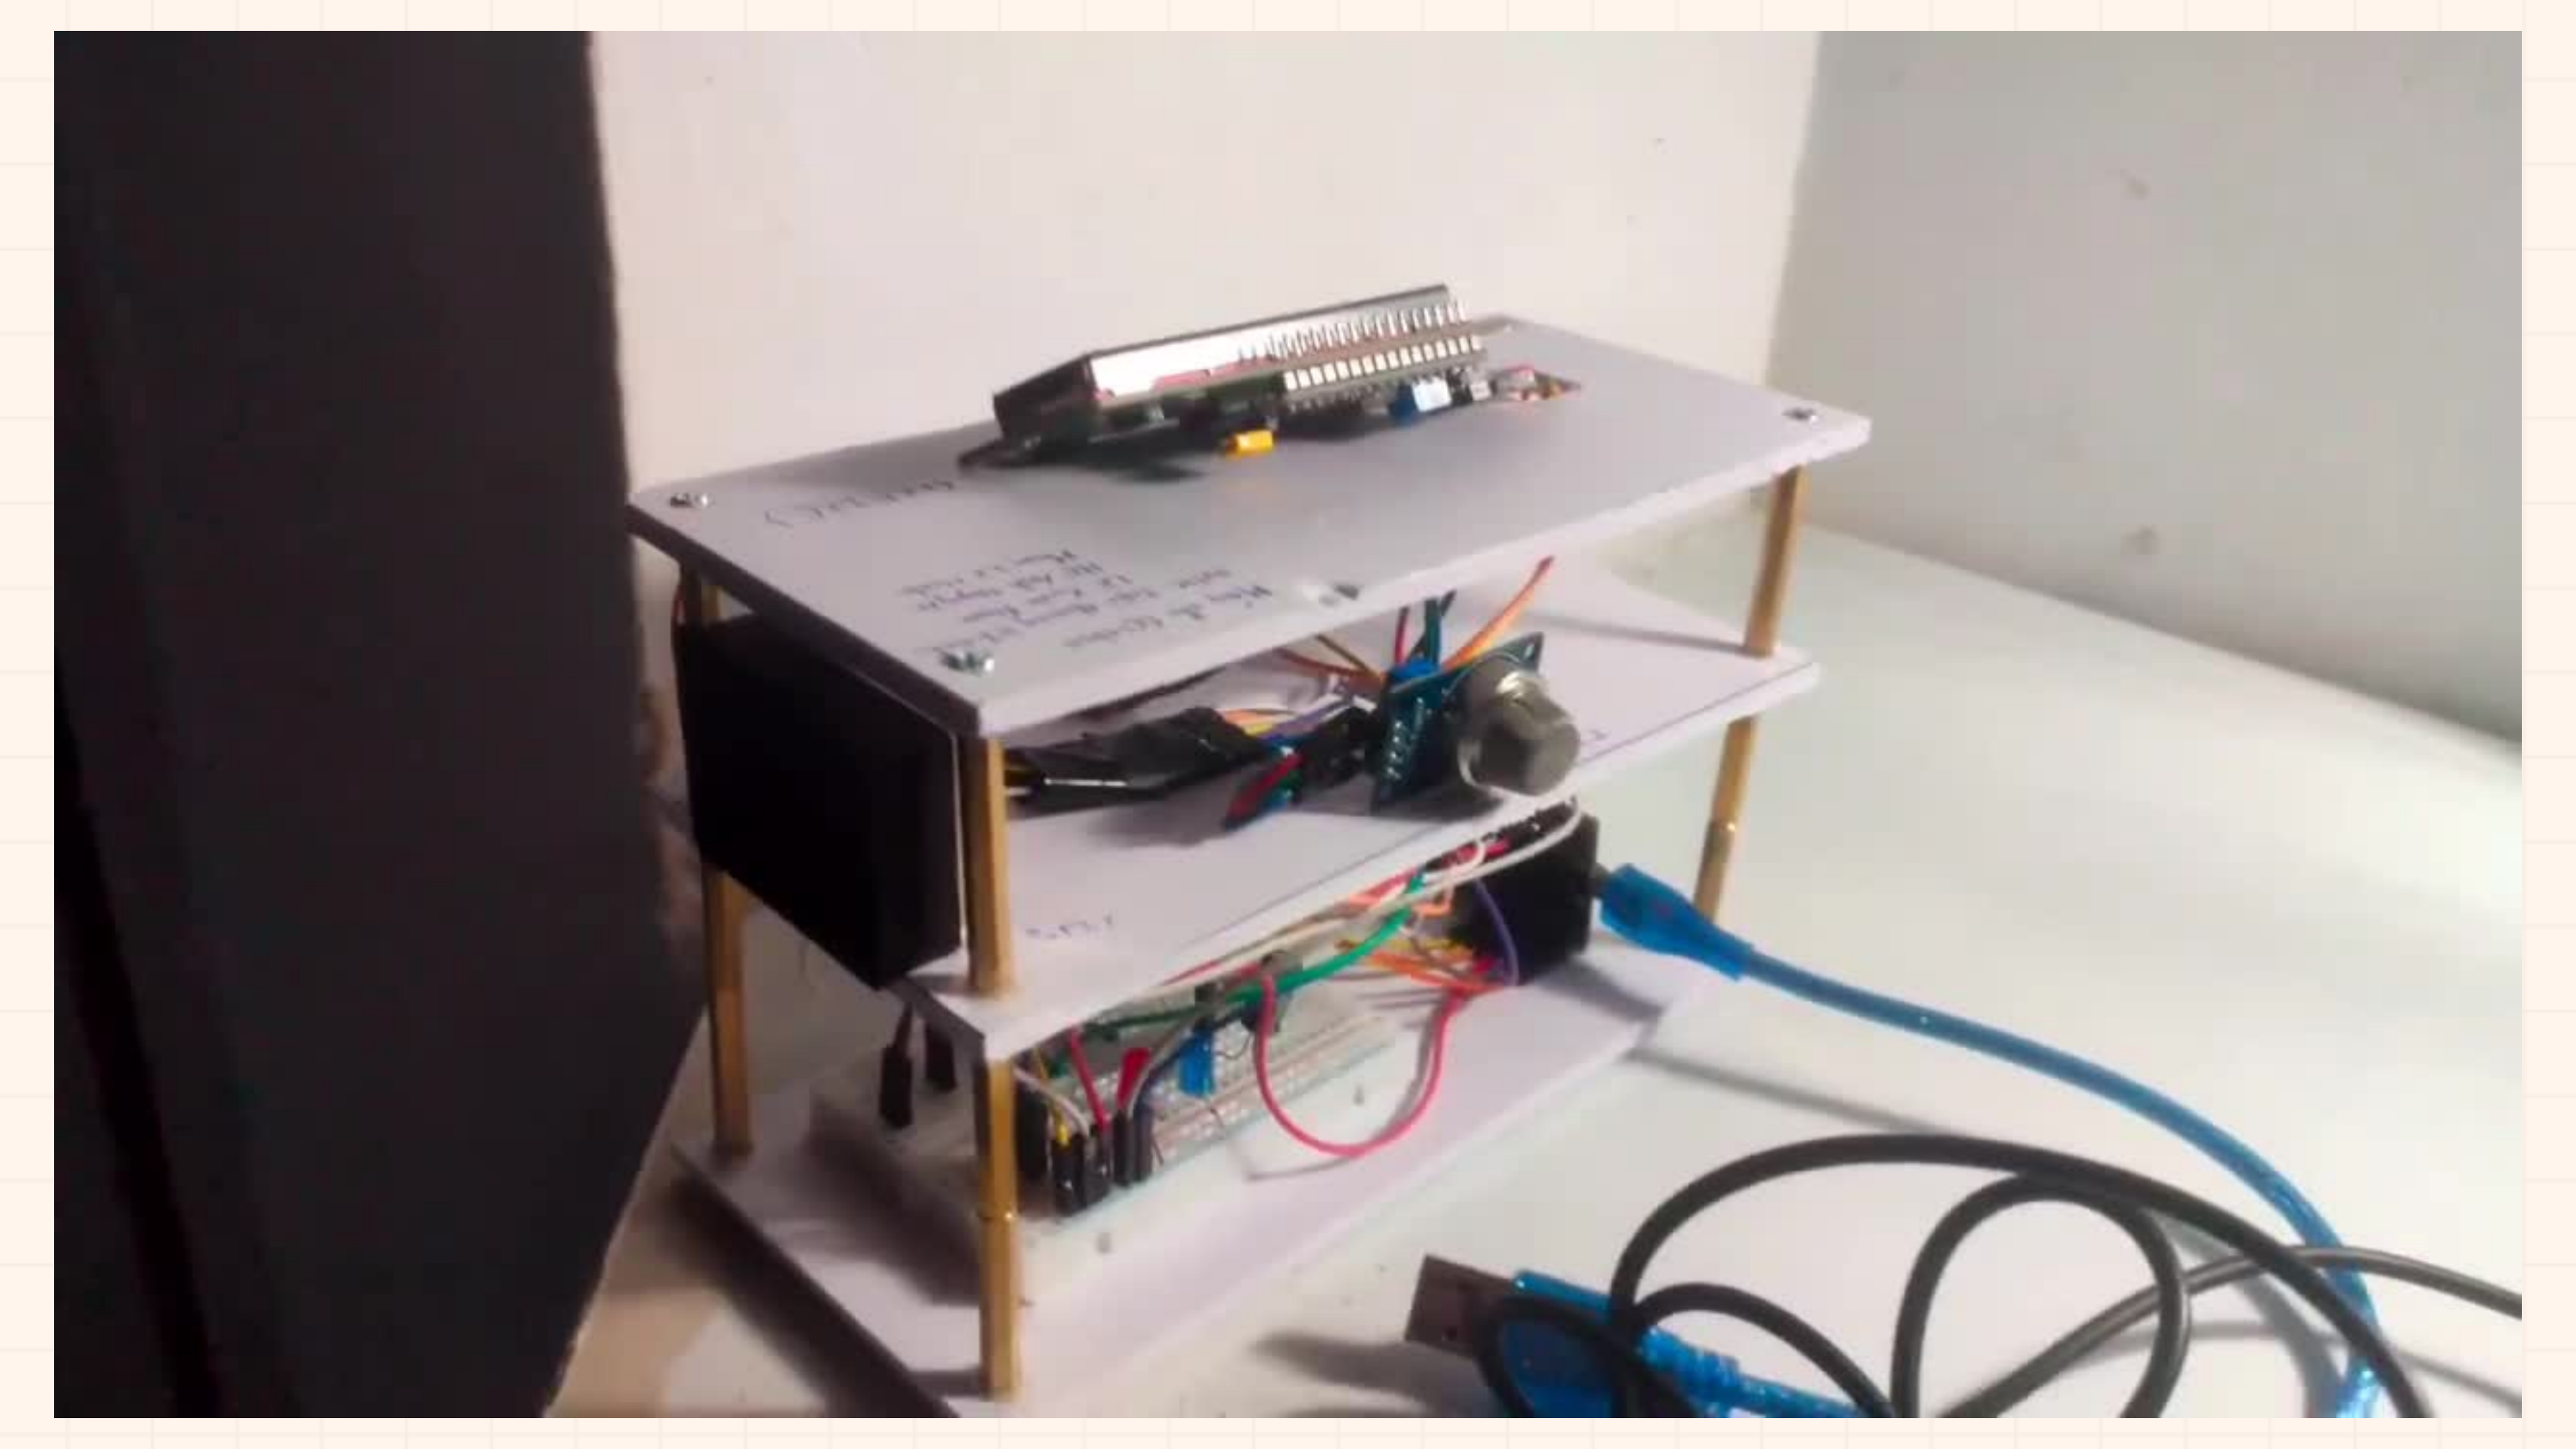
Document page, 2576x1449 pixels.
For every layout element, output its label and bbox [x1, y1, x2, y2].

text_box [0, 0, 2576, 1449]
text_box [53, 30, 2523, 1419]
